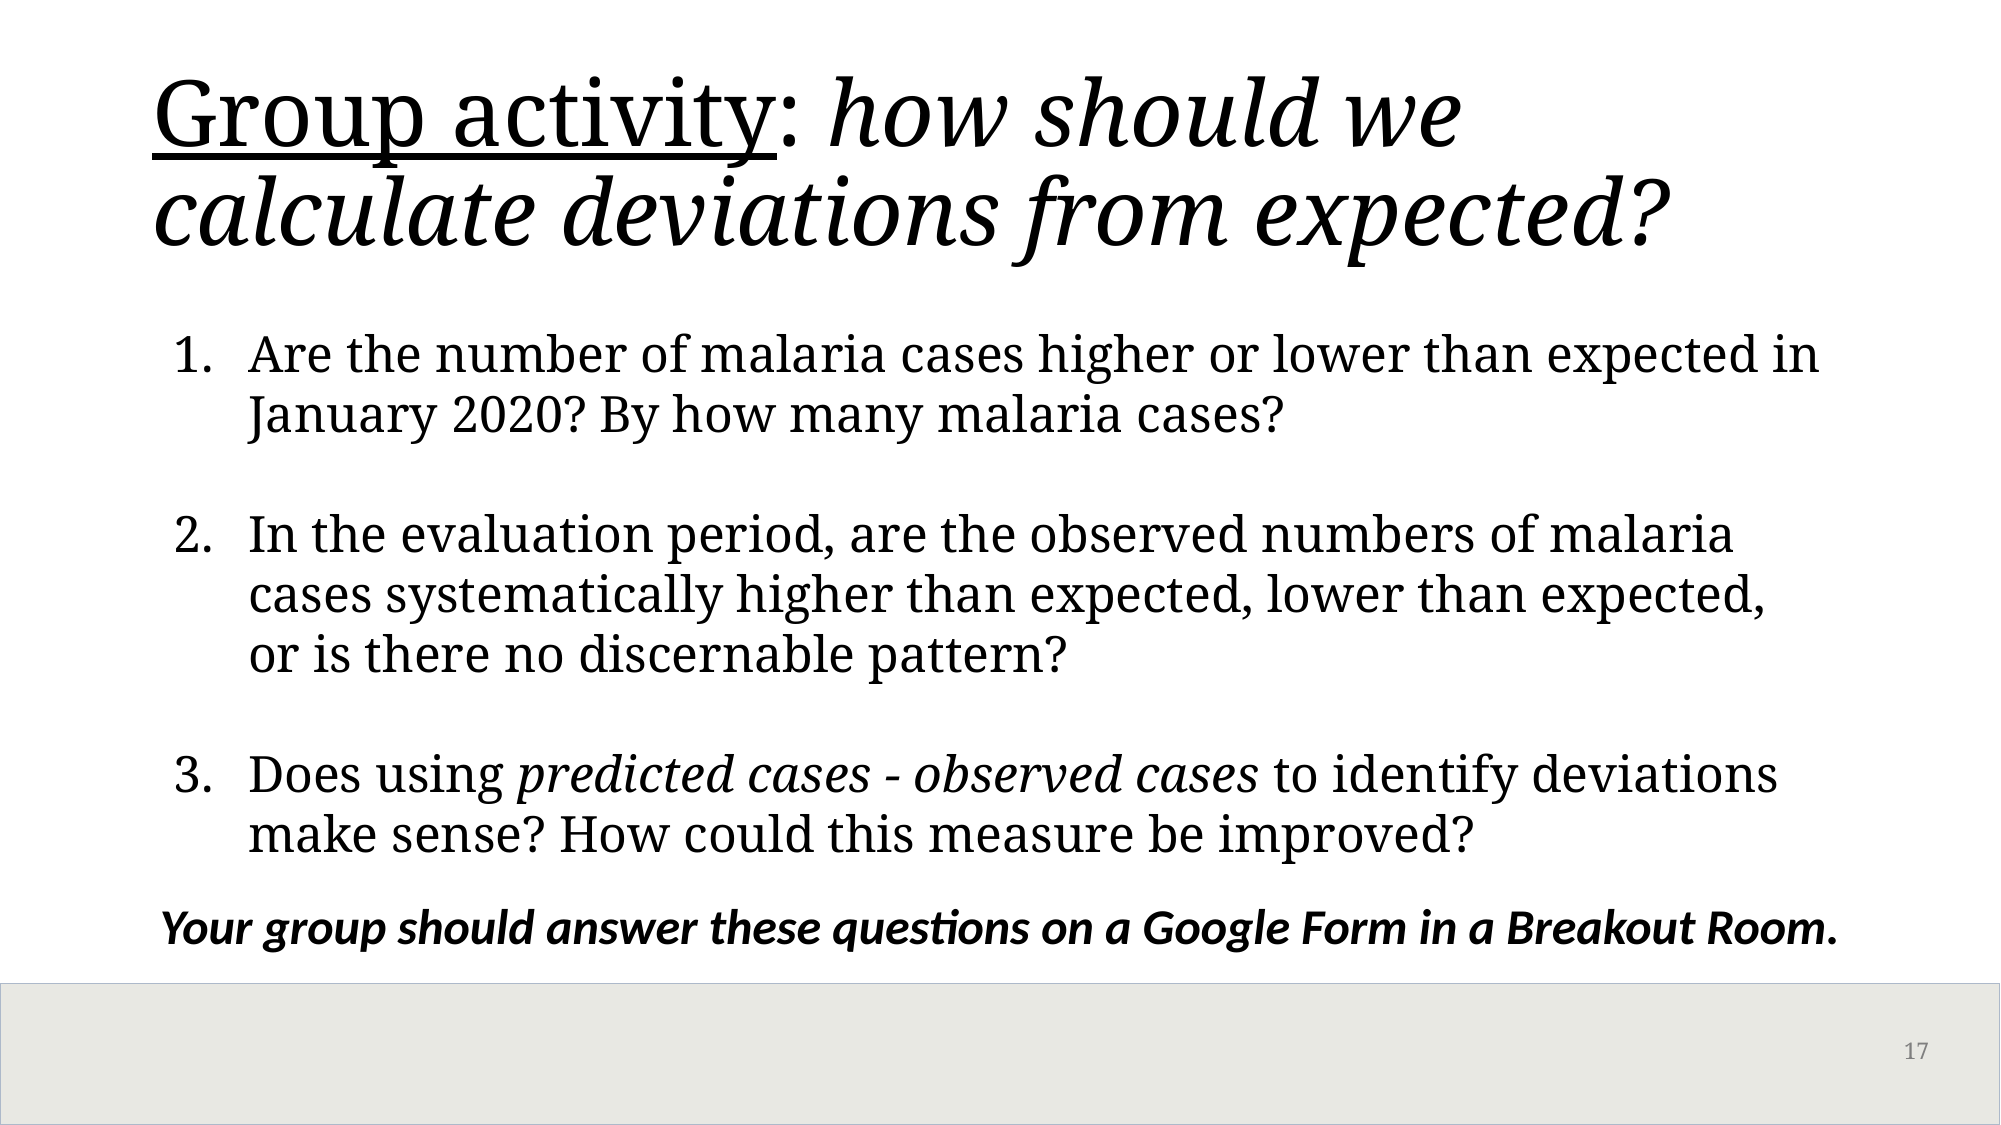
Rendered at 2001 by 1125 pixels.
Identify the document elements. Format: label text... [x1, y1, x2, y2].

text_box Group activity: how should we calculate deviations from expected? [137, 59, 1863, 228]
text_box Are the number of malaria cases higher or lower than expected in January 2020? By how many malaria cases? In the evaluation period, are the observed numbers of malaria cases systematically higher than expected, lower than expected, or is there no discernable pattern? Does using predicted cases - observed cases to identify deviations make sense? How could this measure be improved? [158, 315, 1842, 870]
text_box Your group should answer these questions on a Google Form in a Breakout Room. [113, 887, 1887, 963]
